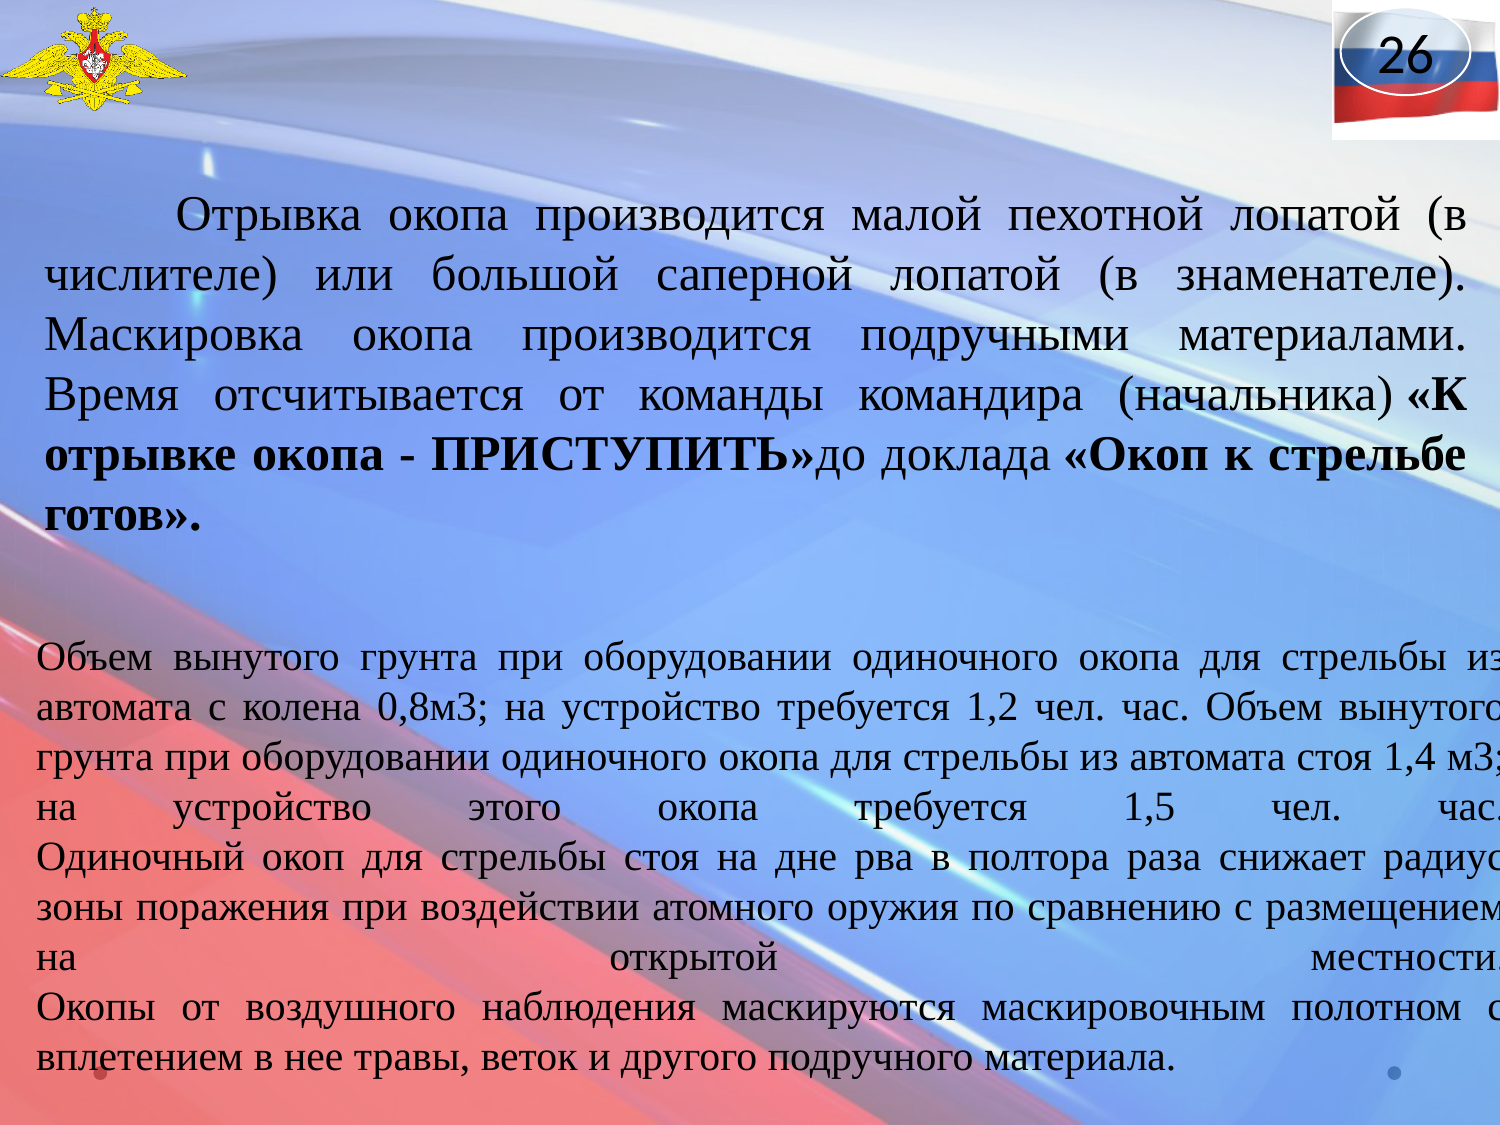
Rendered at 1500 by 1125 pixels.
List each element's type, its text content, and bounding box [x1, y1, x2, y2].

text_box Отрывка окопа производится малой пехотной лопатой (в числителе) или большой саперной лопатой (в знаменателе). Маскировка окопа производится подручными материалами. Время отсчитывается от команды командира (начальника) «К отрывке окопа - ПРИСТУПИТЬ»до доклада «Окоп к стрельбе готов». [29, 172, 1483, 548]
text_box Объем вынутого грунта при оборудовании одиночного окопа для стрельбы из автомата с колена 0,8м3; на устройство требуется 1,2 чел. час. Объем вынутого грунта при оборудовании одиночного окопа для стрельбы из автомата стоя 1,4 м3; на устройство этого окопа требуется 1,5 чел. час. Одиночный окоп для стрельбы стоя на дне рва в полтора раза снижает радиус зоны поражения при воздействии атомного оружия по сравнению с размещением на открытой местности. Окопы от воздушного наблюдения маскируются маскировочным полотном с вплетением в нее травы, веток и другого подручного материала. [21, 621, 1500, 1087]
picture [0, 0, 188, 135]
picture [1331, 0, 1500, 141]
text_box [0, 0, 1500, 1125]
